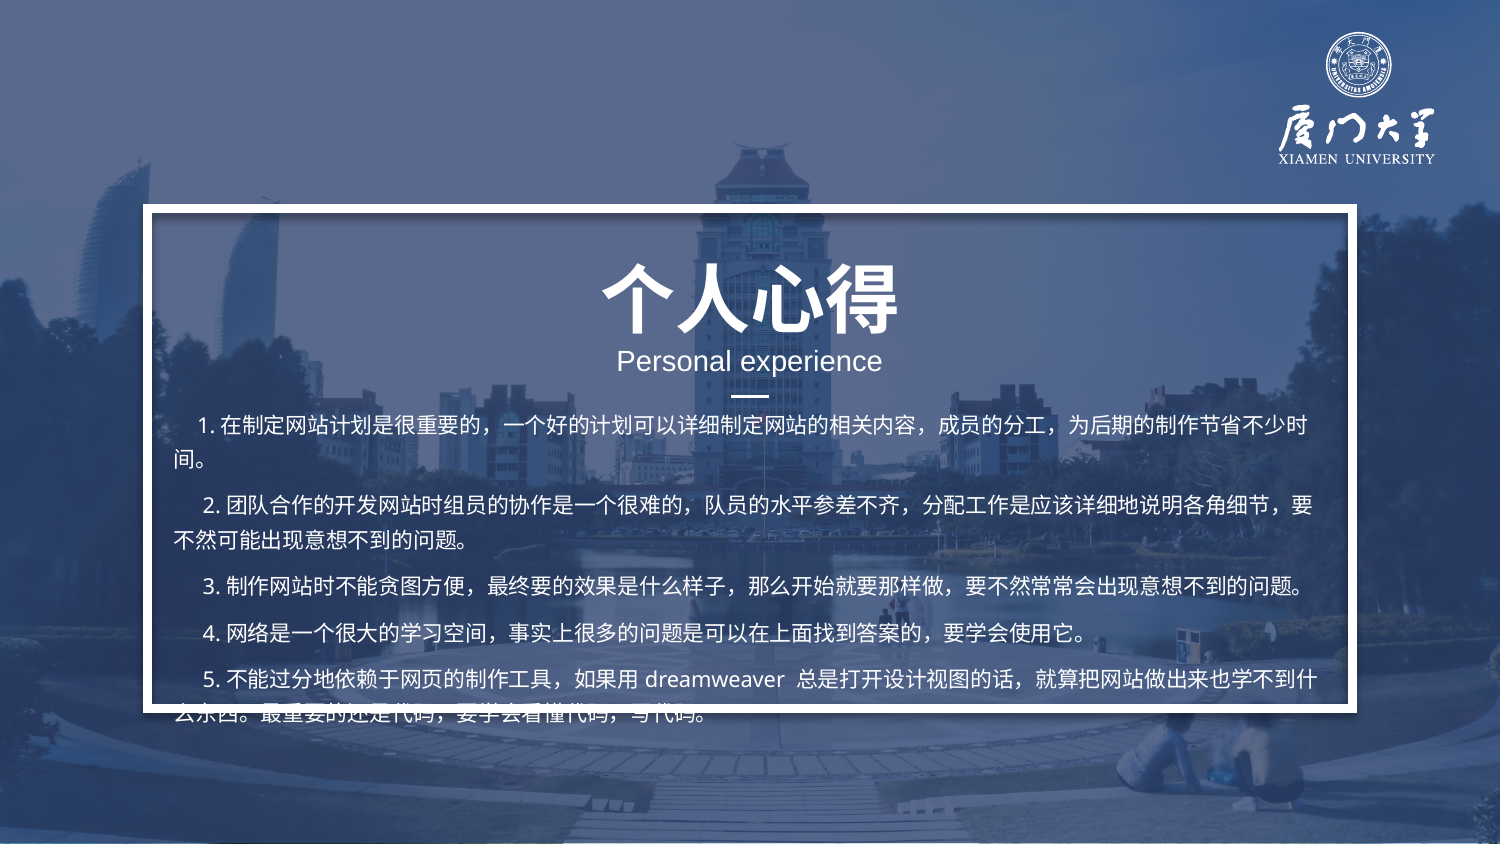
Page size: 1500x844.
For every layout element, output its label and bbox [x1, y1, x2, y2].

text_box [1278, 31, 1435, 164]
picture [0, 0, 1500, 844]
